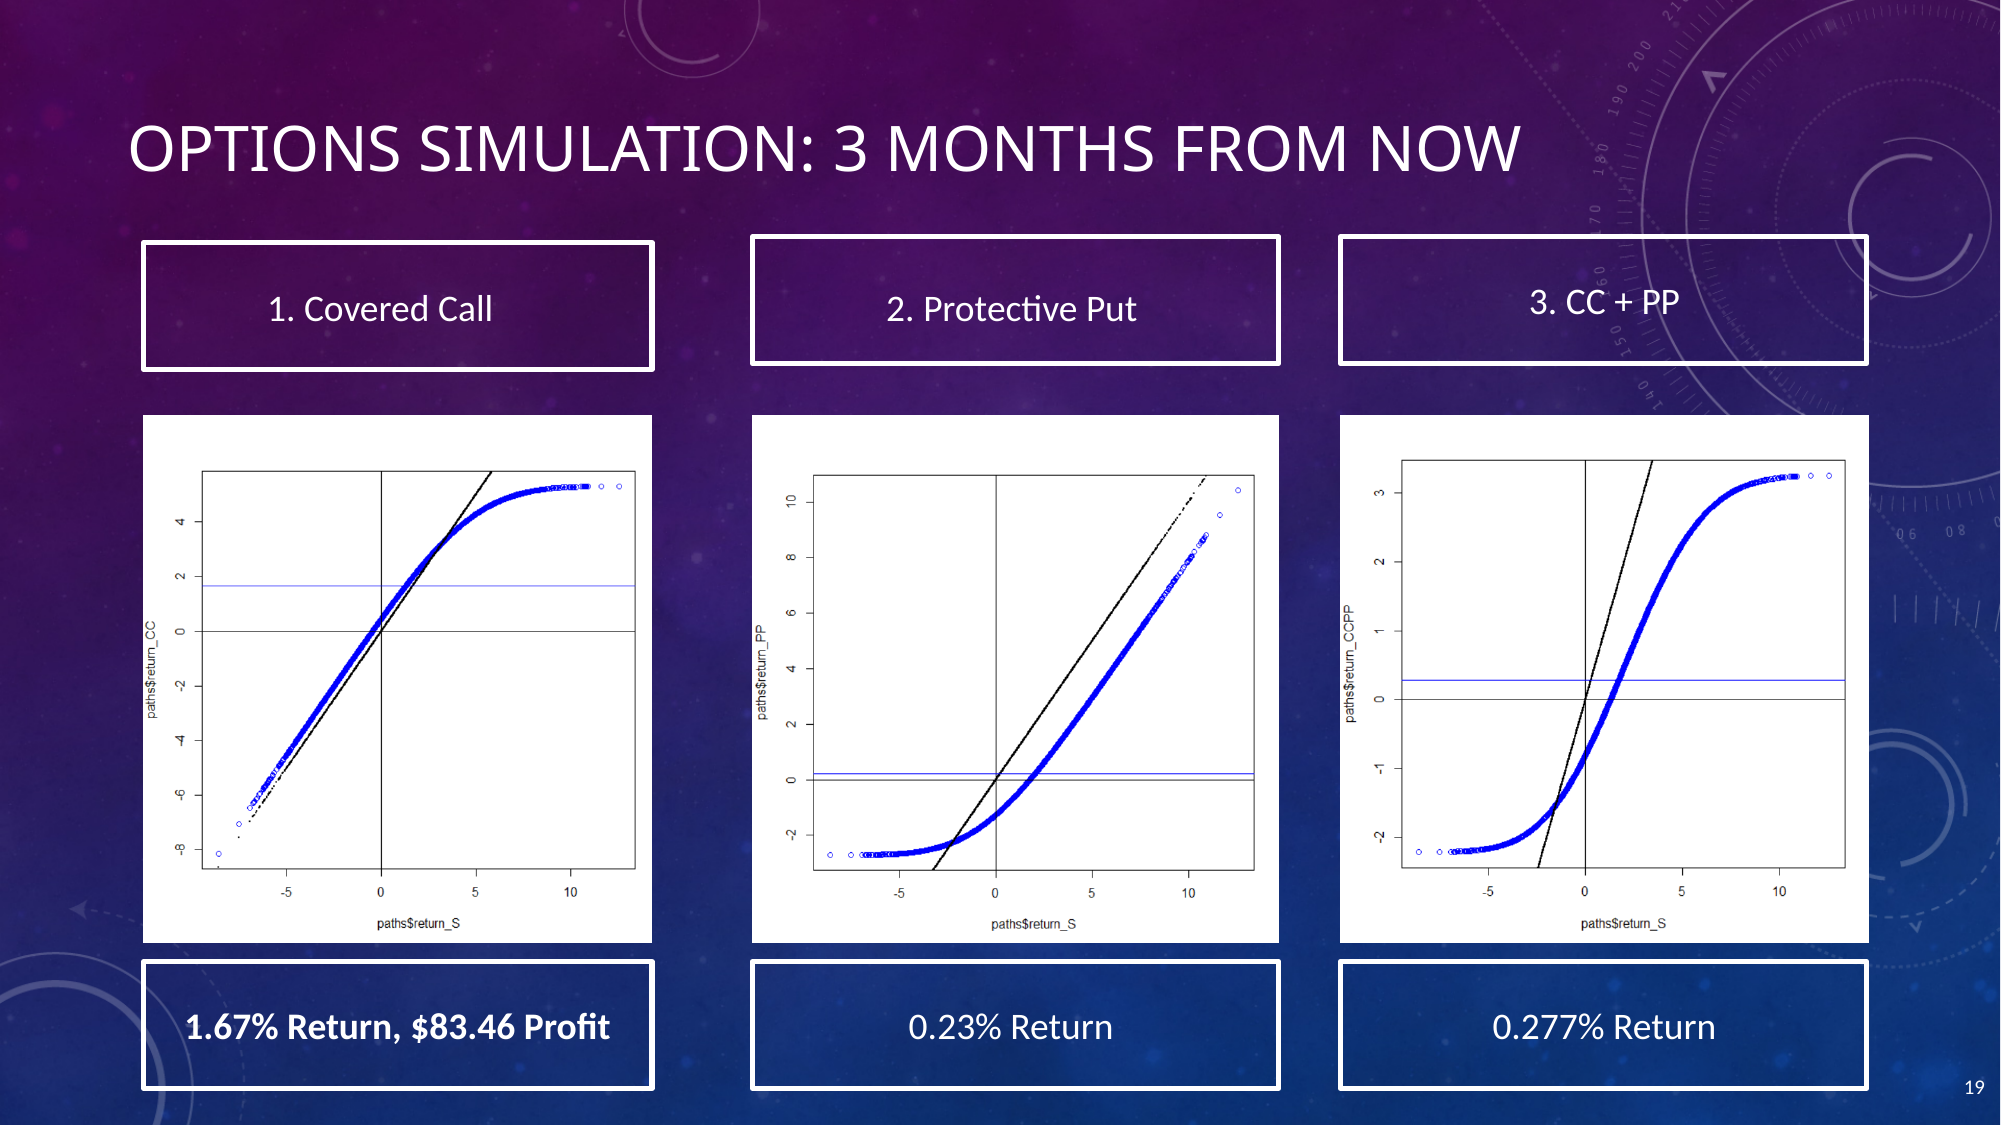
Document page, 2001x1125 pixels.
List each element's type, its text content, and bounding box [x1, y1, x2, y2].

text_box 2. Protective Put [871, 276, 1162, 337]
text_box [143, 242, 652, 370]
text_box 3. CC + PP [1514, 269, 1696, 330]
text_box [1340, 961, 1867, 1089]
text_box 0.23% Return [893, 994, 1138, 1055]
text_box [752, 961, 1279, 1089]
text_box [1340, 236, 1867, 364]
text_box 0.277% Return [1477, 994, 1732, 1055]
title Options Simulation: 3 Months From Now [112, 99, 1775, 193]
text_box 1. Covered Call [252, 276, 509, 337]
slide_number 19 [1909, 1055, 2000, 1118]
text_box [752, 236, 1279, 364]
text_box [143, 961, 652, 1089]
picture [0, 0, 2001, 1125]
text_box 1.67% Return, $83.46 Profit [169, 994, 626, 1055]
